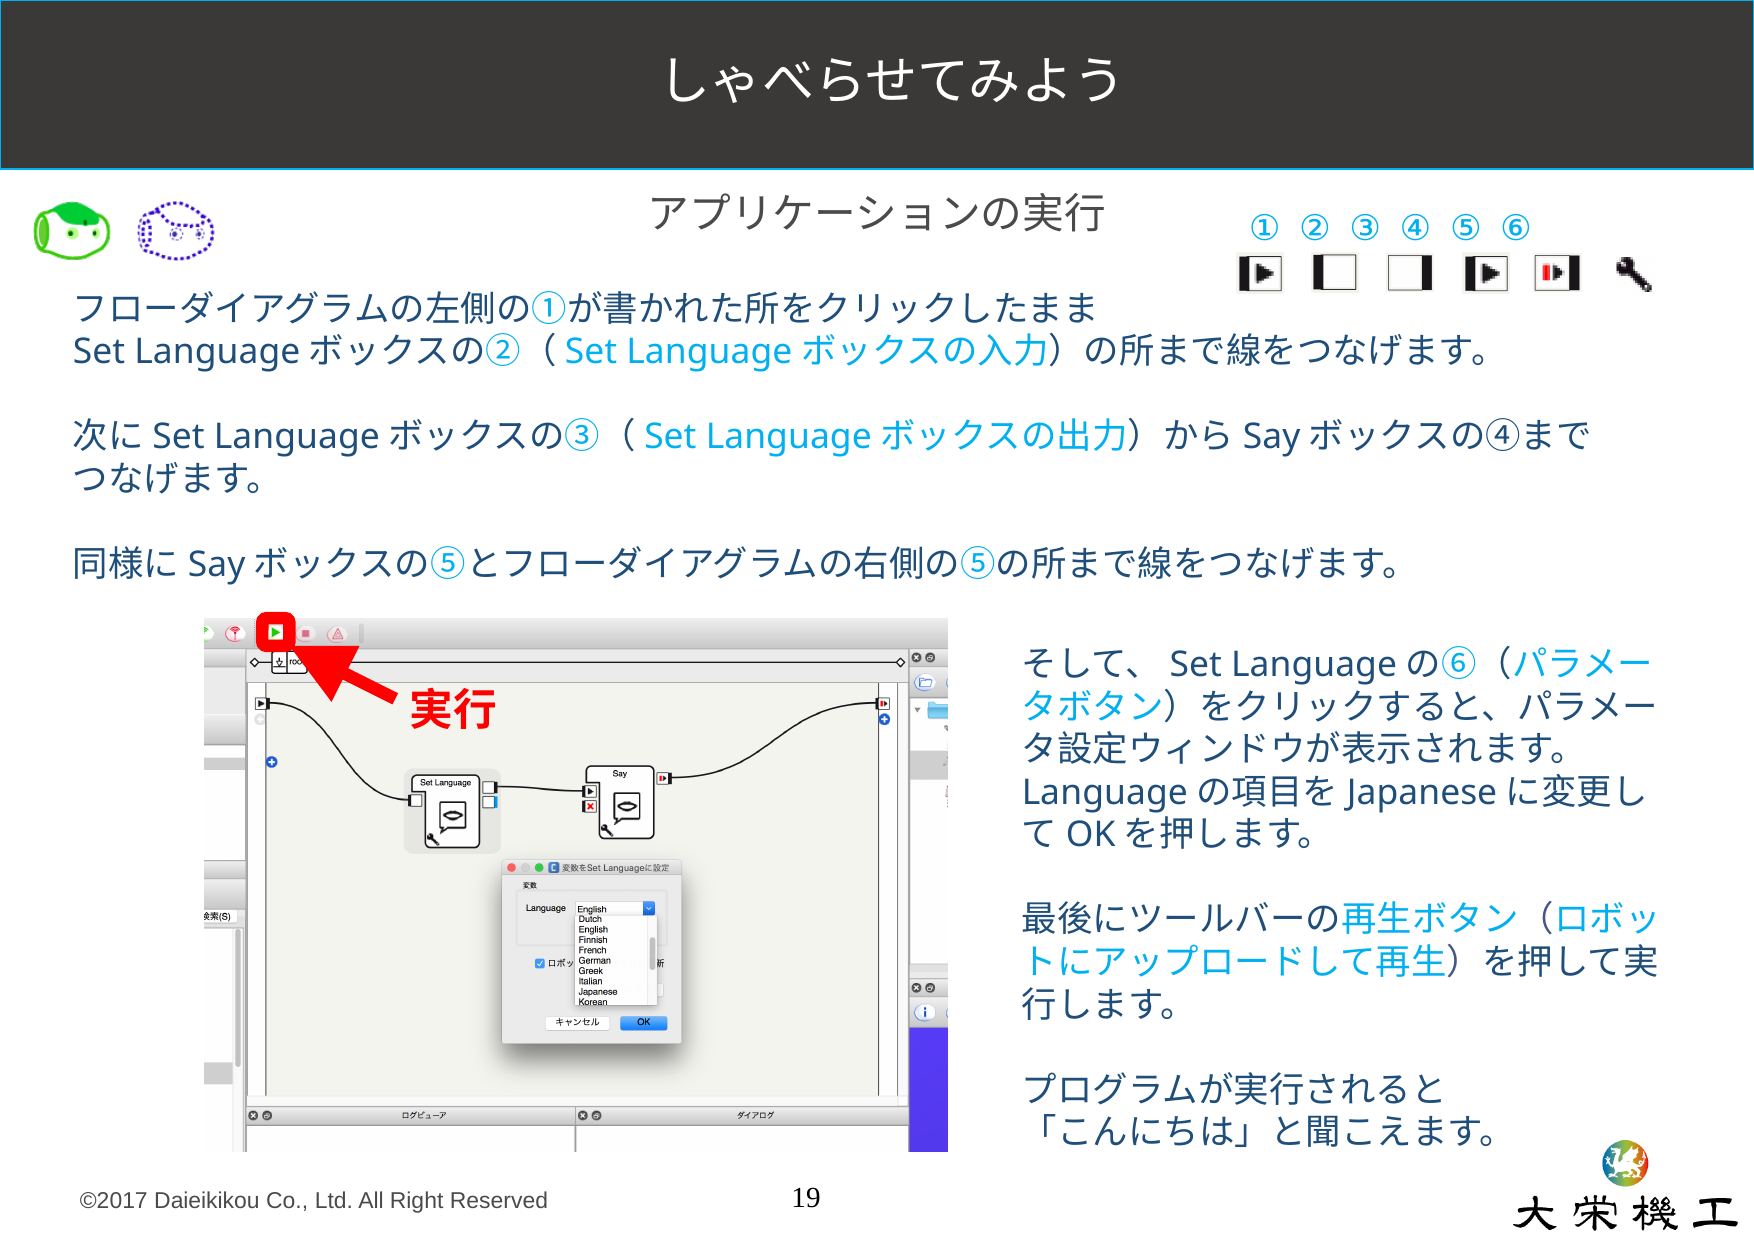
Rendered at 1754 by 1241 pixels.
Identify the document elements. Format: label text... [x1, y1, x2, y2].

picture [1461, 252, 1510, 294]
picture [1615, 252, 1654, 294]
picture [1311, 252, 1359, 294]
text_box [289, 645, 396, 700]
text_box ① ② ③ ④ ⑤ ⑥ [1238, 194, 1662, 253]
picture [135, 190, 217, 272]
text_box そして、Set Languageの⑥（パラメータボタン）をクリックすると、パラメータ設定ウィンドウが表示されます。 Languageの項目をJapaneseに変更してOKを押します。 最後にツールバーの再生ボタン（ロボットにアップロードして再生）を押して実行します。 プログラムが実行されると 「こんにちは」と聞こえます。 [1007, 634, 1687, 1241]
picture [31, 190, 113, 272]
slide_number 19 [777, 1162, 980, 1229]
picture [1236, 252, 1284, 294]
picture [204, 617, 948, 1152]
subtitle しゃべらせてみよう [112, 5, 1644, 160]
list フローダイアグラムの左側の①が書かれた所をクリックしたまま Set Languageボックスの②（Set Languageボックスの入力）の所まで線をつなげます。 次にSet Languageボックスの③（Set Languageボックスの出力）からSayボックスの④まで つなげます。 同様にSayボックスの⑤とフローダイアグラムの右側の⑤の所まで線をつなげます。 [58, 271, 1696, 1163]
title アプリケーションの実行 [285, 182, 1469, 249]
picture [1687, 1140, 1738, 1231]
picture [1533, 253, 1582, 292]
picture [1386, 253, 1435, 292]
